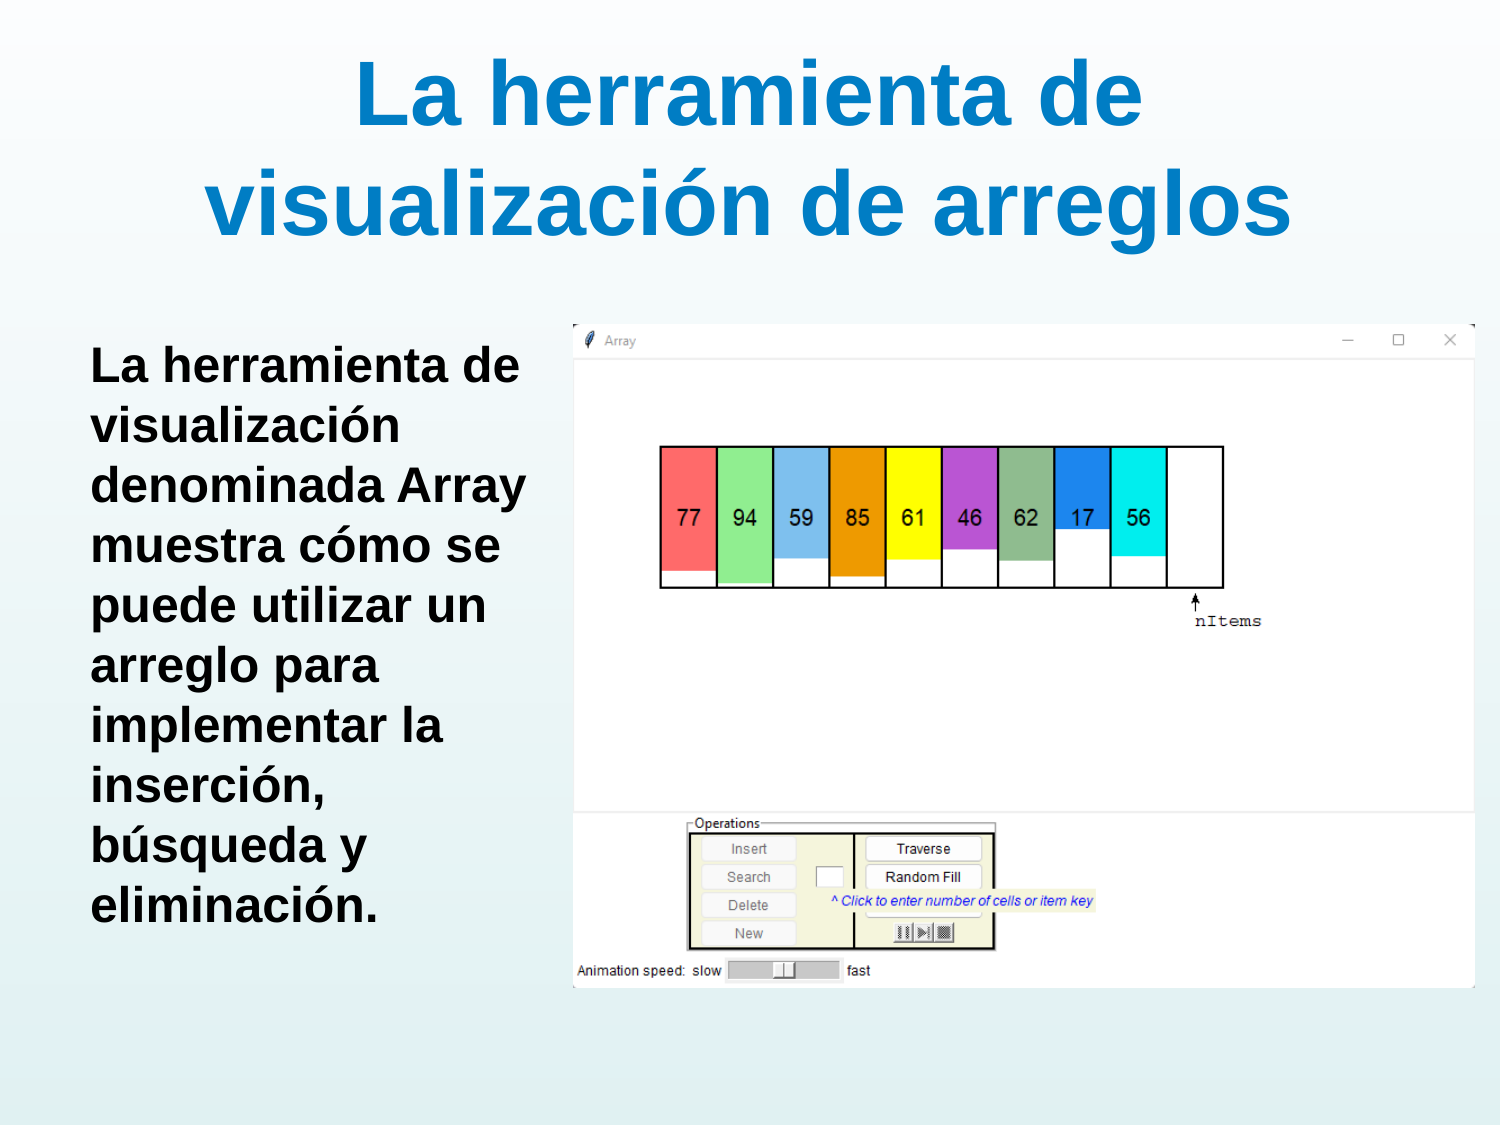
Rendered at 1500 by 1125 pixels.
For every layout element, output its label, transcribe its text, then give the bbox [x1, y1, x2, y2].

picture [573, 324, 1476, 988]
title La herramienta de visualización de arreglos [75, 50, 1425, 238]
list La herramienta de visualización denominada Array muestra cómo se puede utilizar un arreglo para implementar la inserción, búsqueda y eliminación. [75, 324, 550, 1100]
